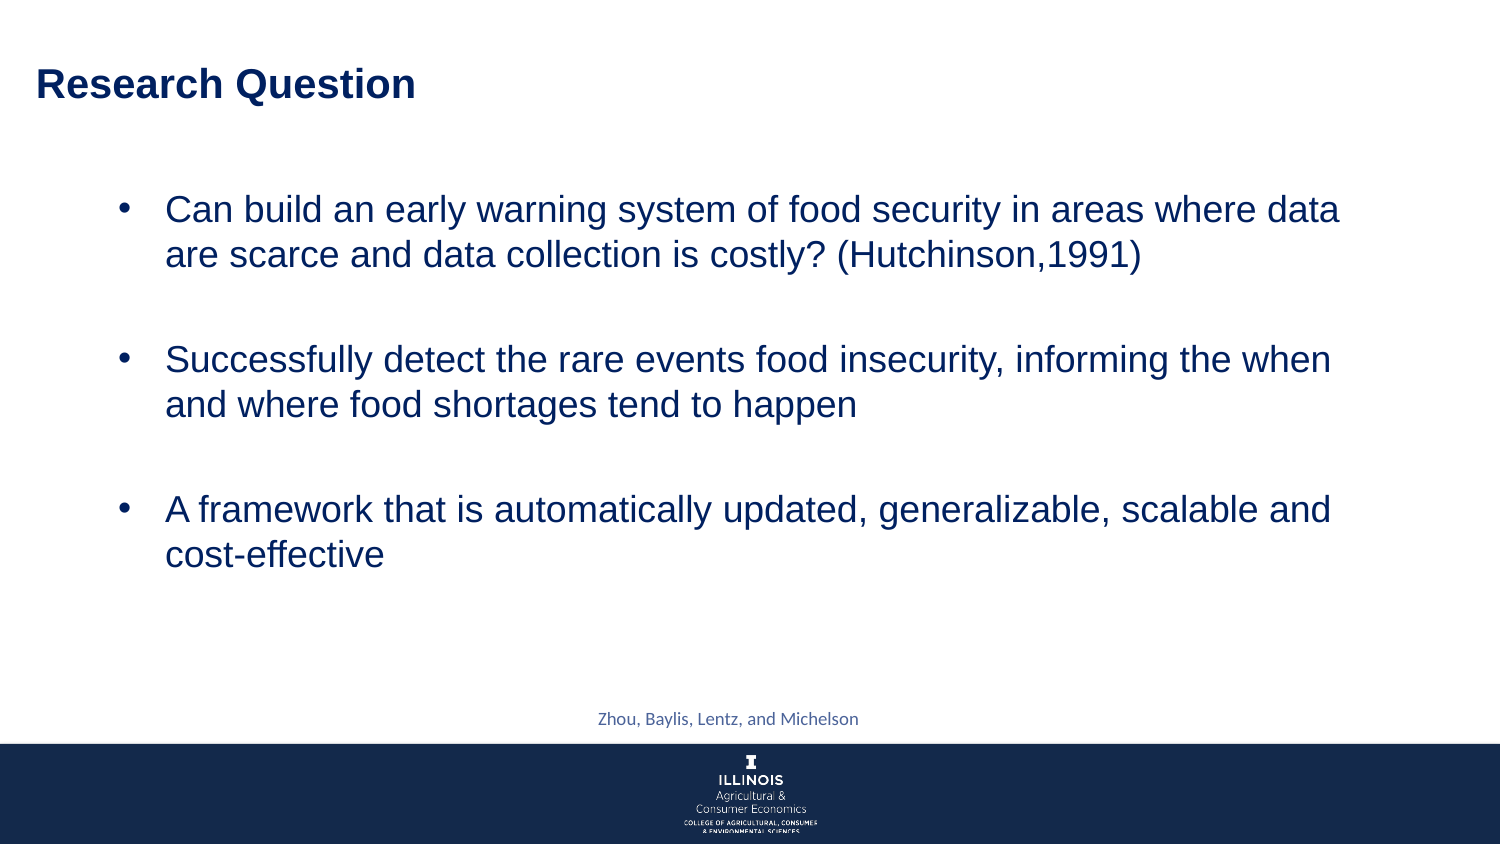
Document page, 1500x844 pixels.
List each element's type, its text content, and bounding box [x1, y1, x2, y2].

title Research Question [20, 0, 1315, 163]
list Can build an early warning system of food security in areas where data are scarce and data collection is costly? (Hutchinson,1991) Successfully detect the rare events food insecurity, informing the when and where food shortages tend to happen A framework that is automatically updated, generalizable, scalable and cost-effective [103, 177, 1397, 668]
footer Zhou, Baylis, Lentz, and Michelson [475, 699, 982, 745]
